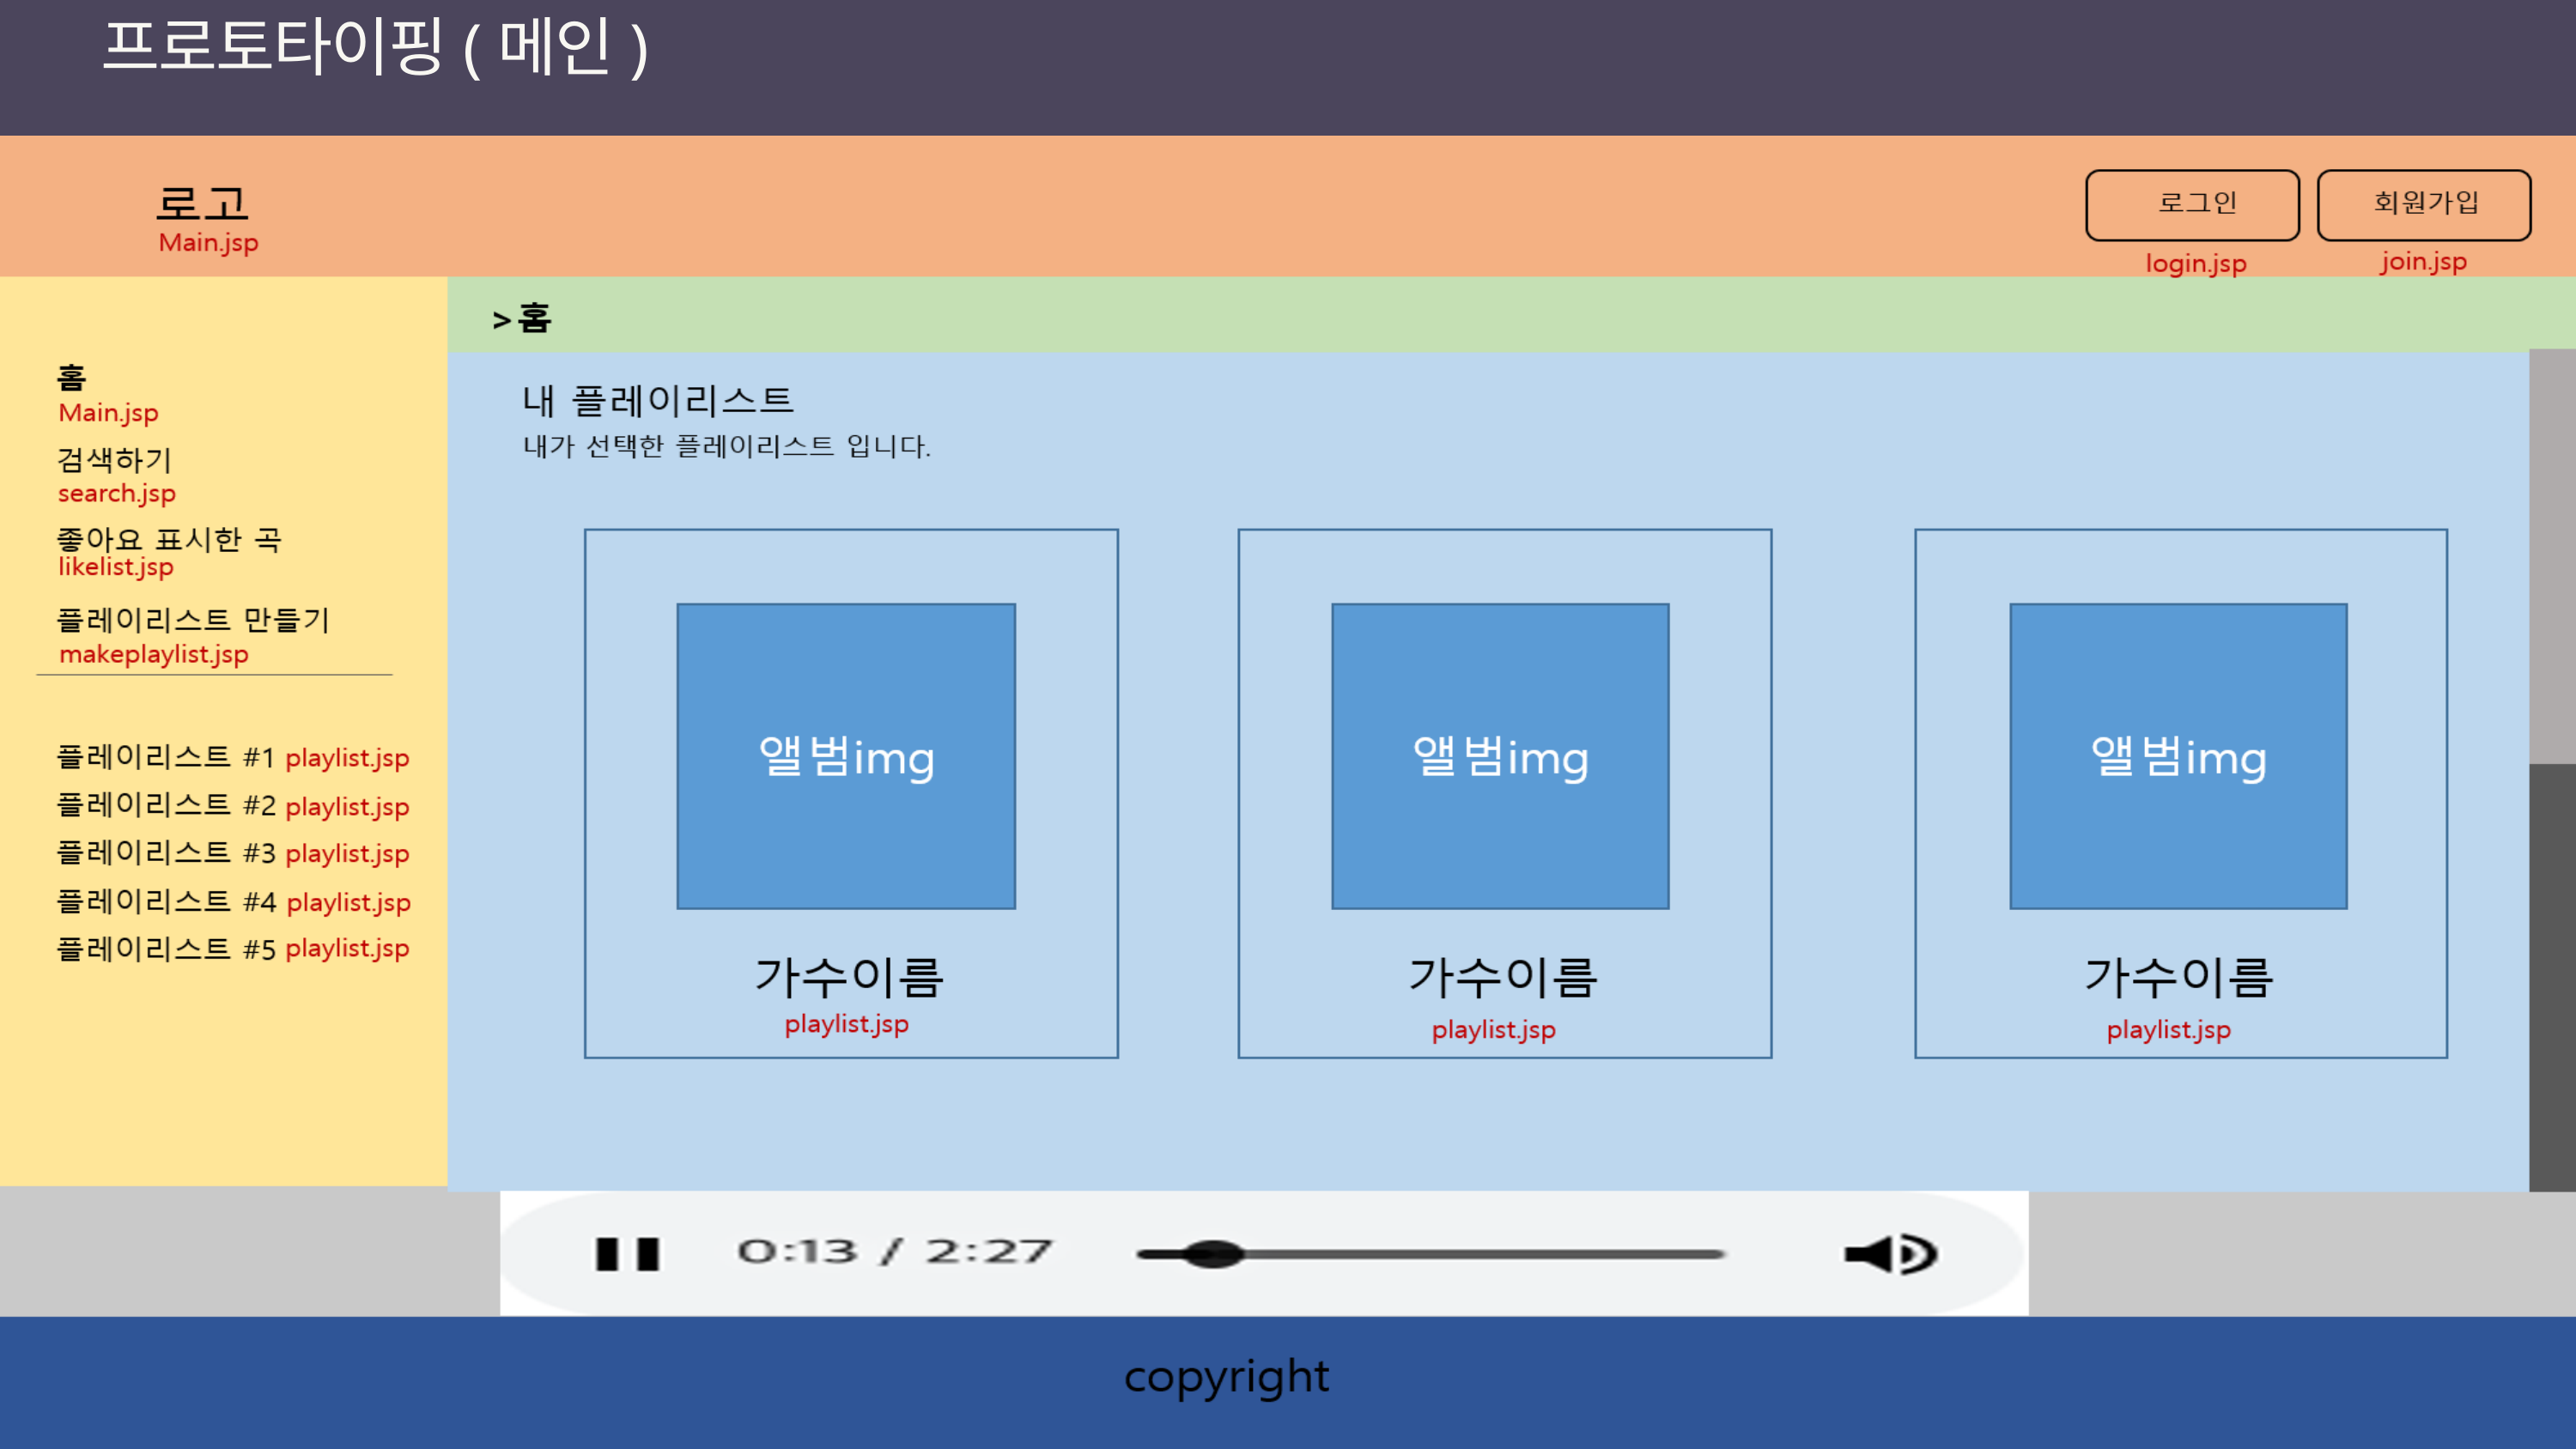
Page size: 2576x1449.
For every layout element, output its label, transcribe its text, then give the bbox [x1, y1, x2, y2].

text_box 프로토타이핑(메인) [88, 0, 998, 133]
picture [0, 136, 2576, 1449]
